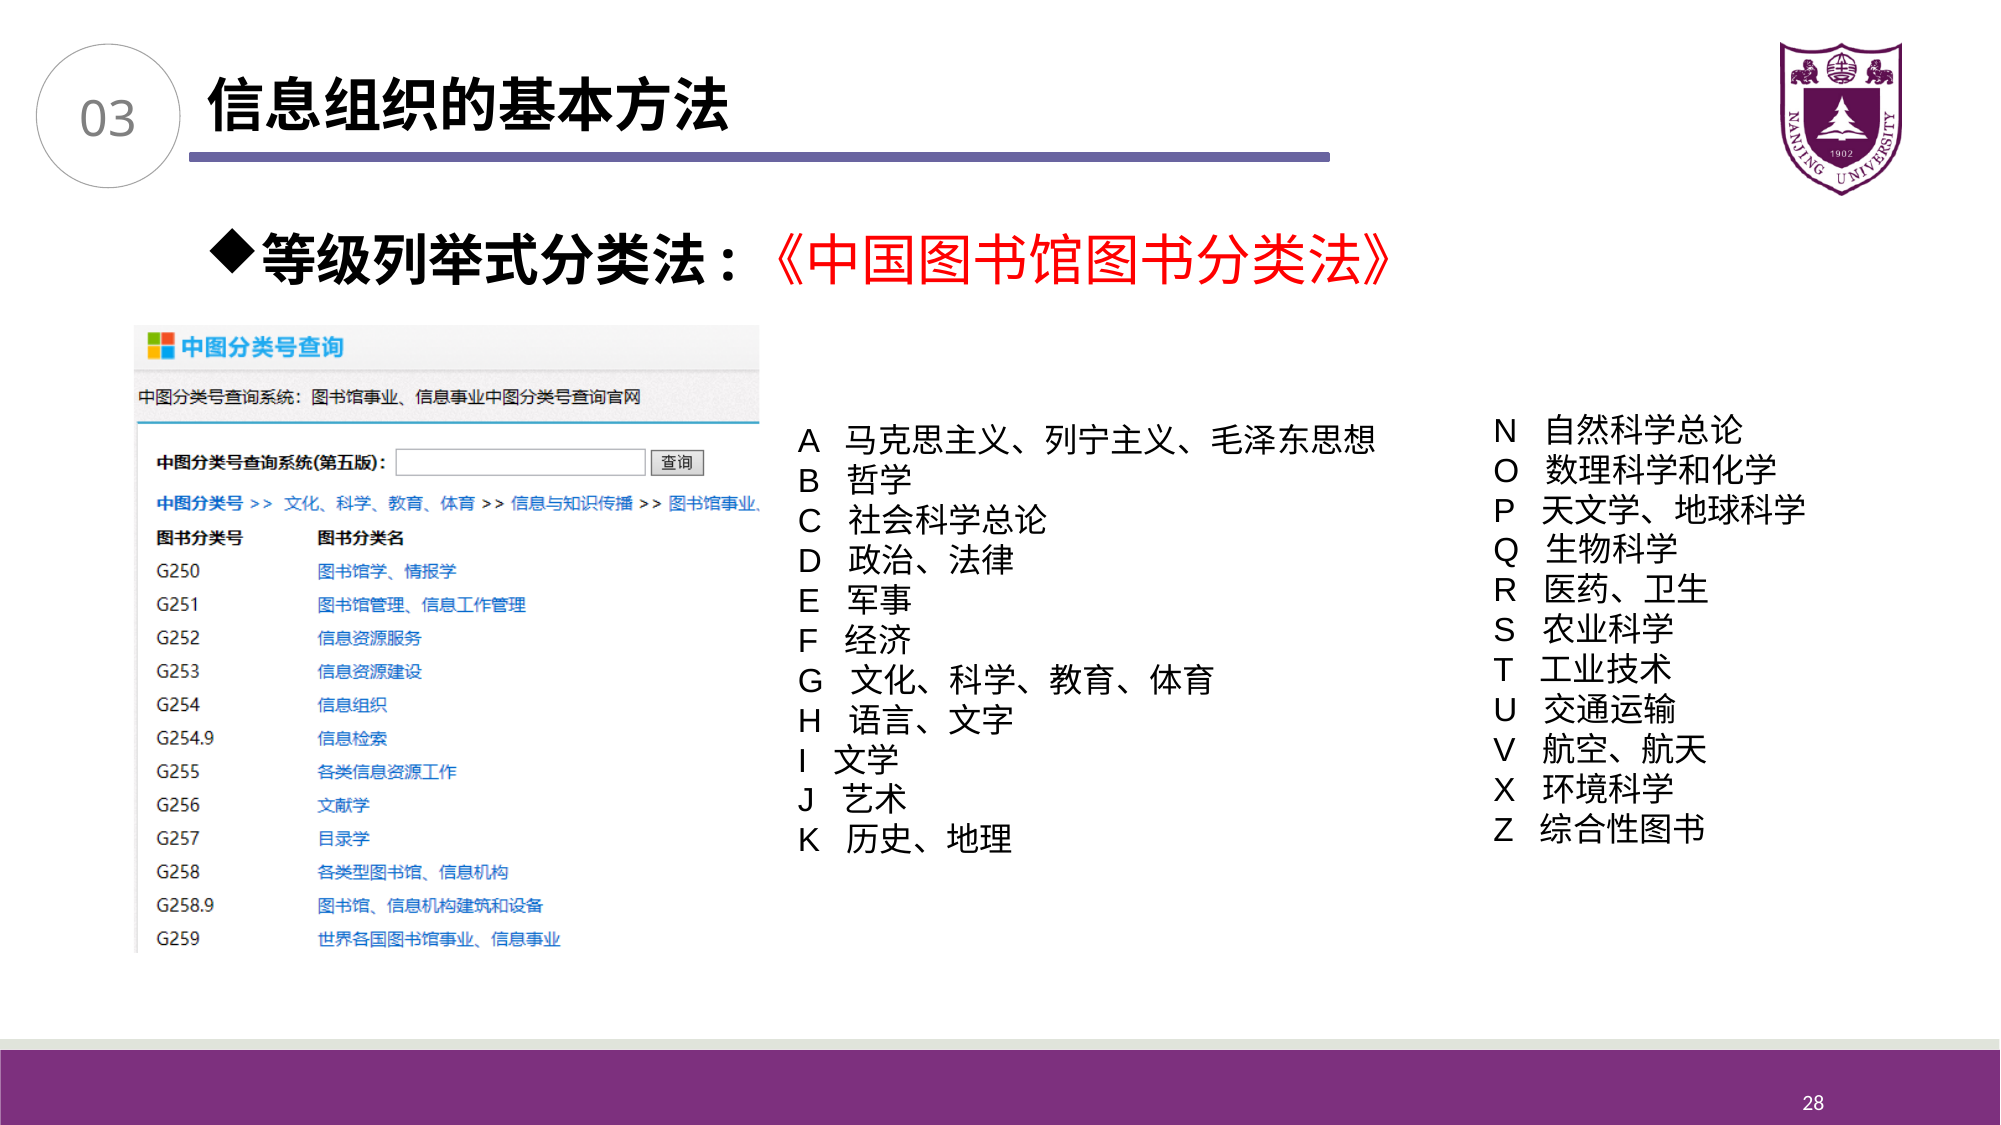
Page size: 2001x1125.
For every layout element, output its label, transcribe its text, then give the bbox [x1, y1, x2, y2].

slide_number 28 [1624, 1071, 1840, 1125]
picture [133, 325, 760, 953]
text_box N 自然科学总论 O 数理科学和化学 P 天文学、地球科学 Q 生物科学 R 医药、卫生 S 农业科学 T 工业技术 U 交通运输 V 航空、航天 X 环境科学 Z 综合性图书 [1478, 401, 1902, 856]
picture [1779, 42, 1902, 196]
text_box A 马克思主义、列宁主义、毛泽东思想 B 哲学 C 社会科学总论 D 政治、法律 E 军事 F 经济 G 文化、科学、教育、体育 H 语言、文字 I 文学 J 艺术 K 历史、地理 [783, 411, 1455, 866]
text_box [189, 152, 1330, 162]
text_box 03 [35, 42, 182, 190]
text_box 信息组织的基本方法 [191, 60, 747, 146]
text_box [169, 315, 1969, 1059]
text_box 等级列举式分类法:《中国图书馆图书分类法》 [190, 184, 1781, 300]
